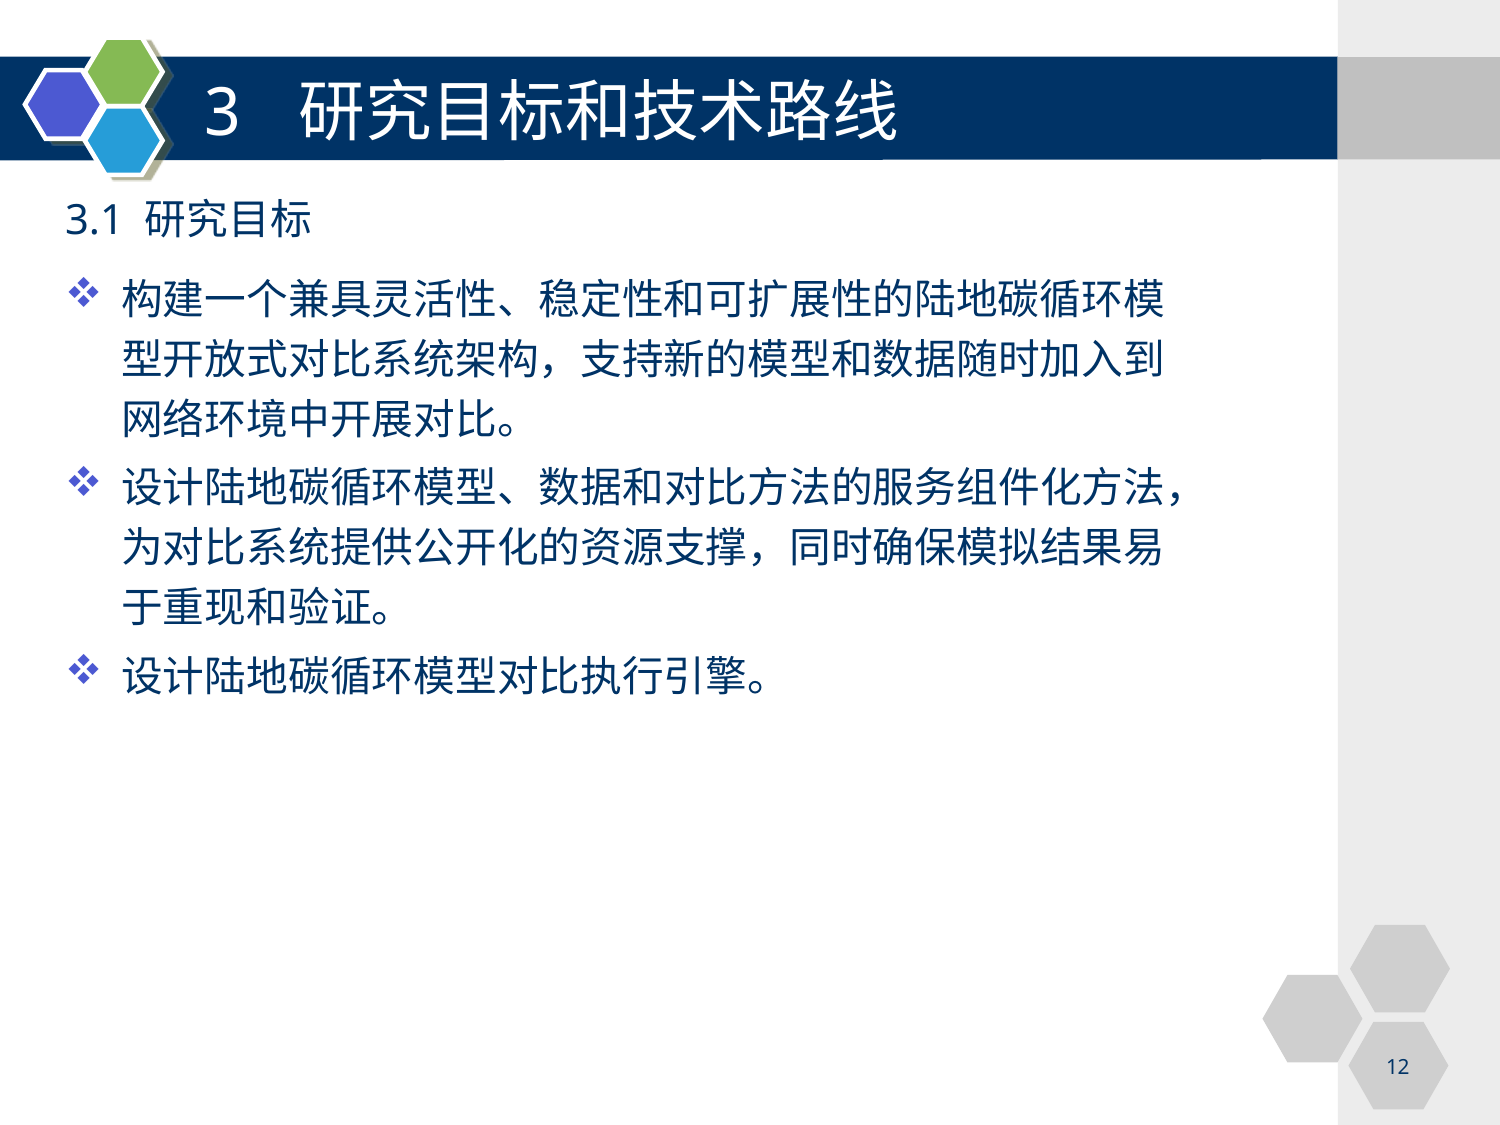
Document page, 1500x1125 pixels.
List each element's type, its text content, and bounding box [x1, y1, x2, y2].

slide_number 12 [1360, 1045, 1436, 1084]
text_box 3.1 研究目标 [49, 174, 1176, 244]
text_box 3 研究目标和技术路线 [187, 62, 1300, 155]
list 构建一个兼具灵活性、稳定性和可扩展性的陆地碳循环模型开放式对比系统架构，支持新的模型和数据随时加入到网络环境中开展对比。 设计陆地碳循环模型、数据和对比方法的服务组件化方法，为对比系统提供公开化的资源支撑，同时确保模拟结果易于重现和验证。 设计陆地碳循环模型对比执行引擎。 [49, 254, 1211, 832]
